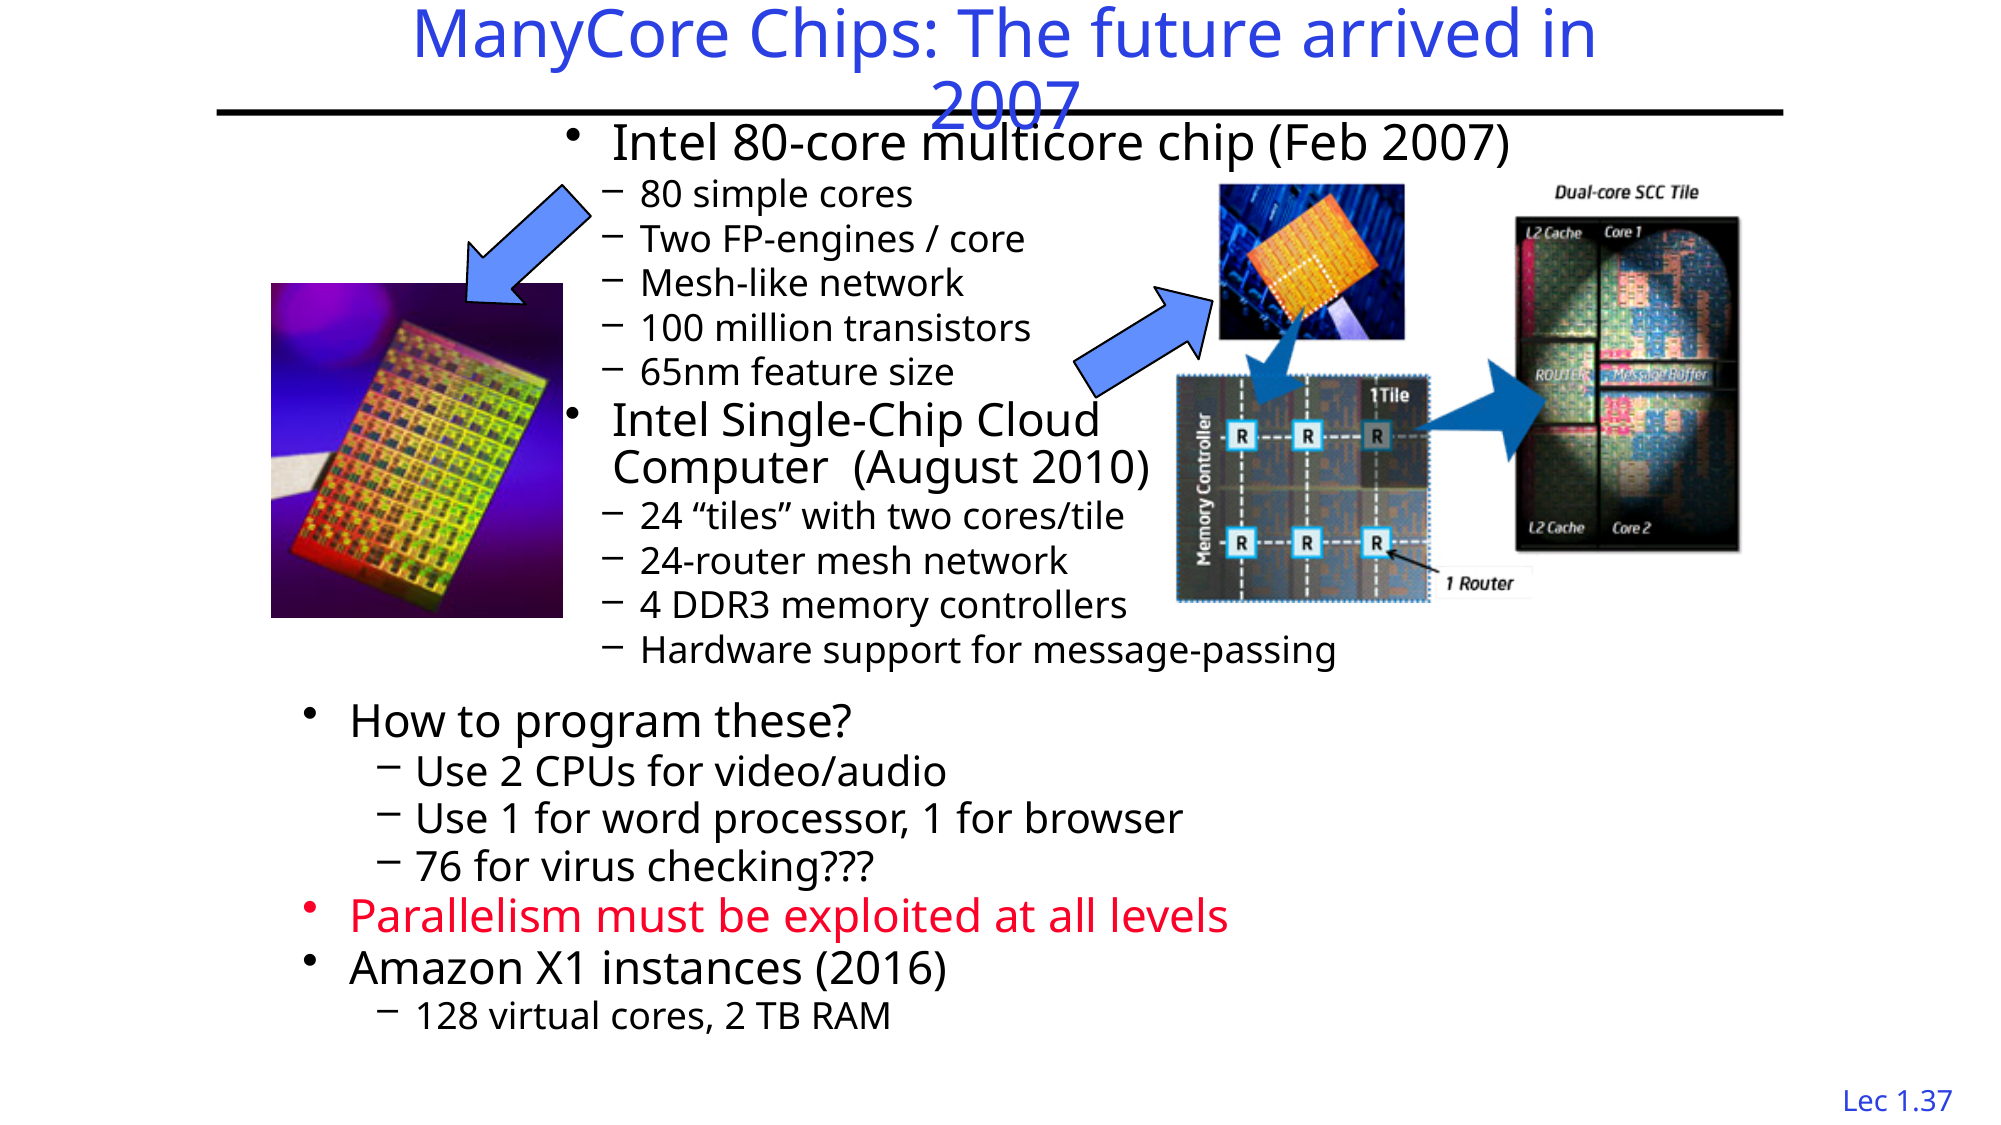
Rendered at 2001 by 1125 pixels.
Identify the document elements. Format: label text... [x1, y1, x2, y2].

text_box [271, 208, 597, 618]
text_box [1073, 174, 1751, 603]
text_box Intel 80-core multicore chip (Feb 2007) 80 simple cores Two FP-engines / core Mesh-like network 100 million transistors 65nm feature size Intel Single-Chip Cloud Computer (August 2010) 24 “tiles” with two cores/tile 24-router mesh network 4 DDR3 memory controllers Hardware support for message-passing [549, 112, 1575, 763]
list How to program these? Use 2 CPUs for video/audio Use 1 for word processor, 1 for browser 76 for virus checking??? Parallelism must be exploited at all levels Amazon X1 instances (2016) 128 virtual cores, 2 TB RAM [287, 699, 1750, 1088]
title ManyCore Chips: The future arrived in 2007 [324, 23, 1688, 120]
